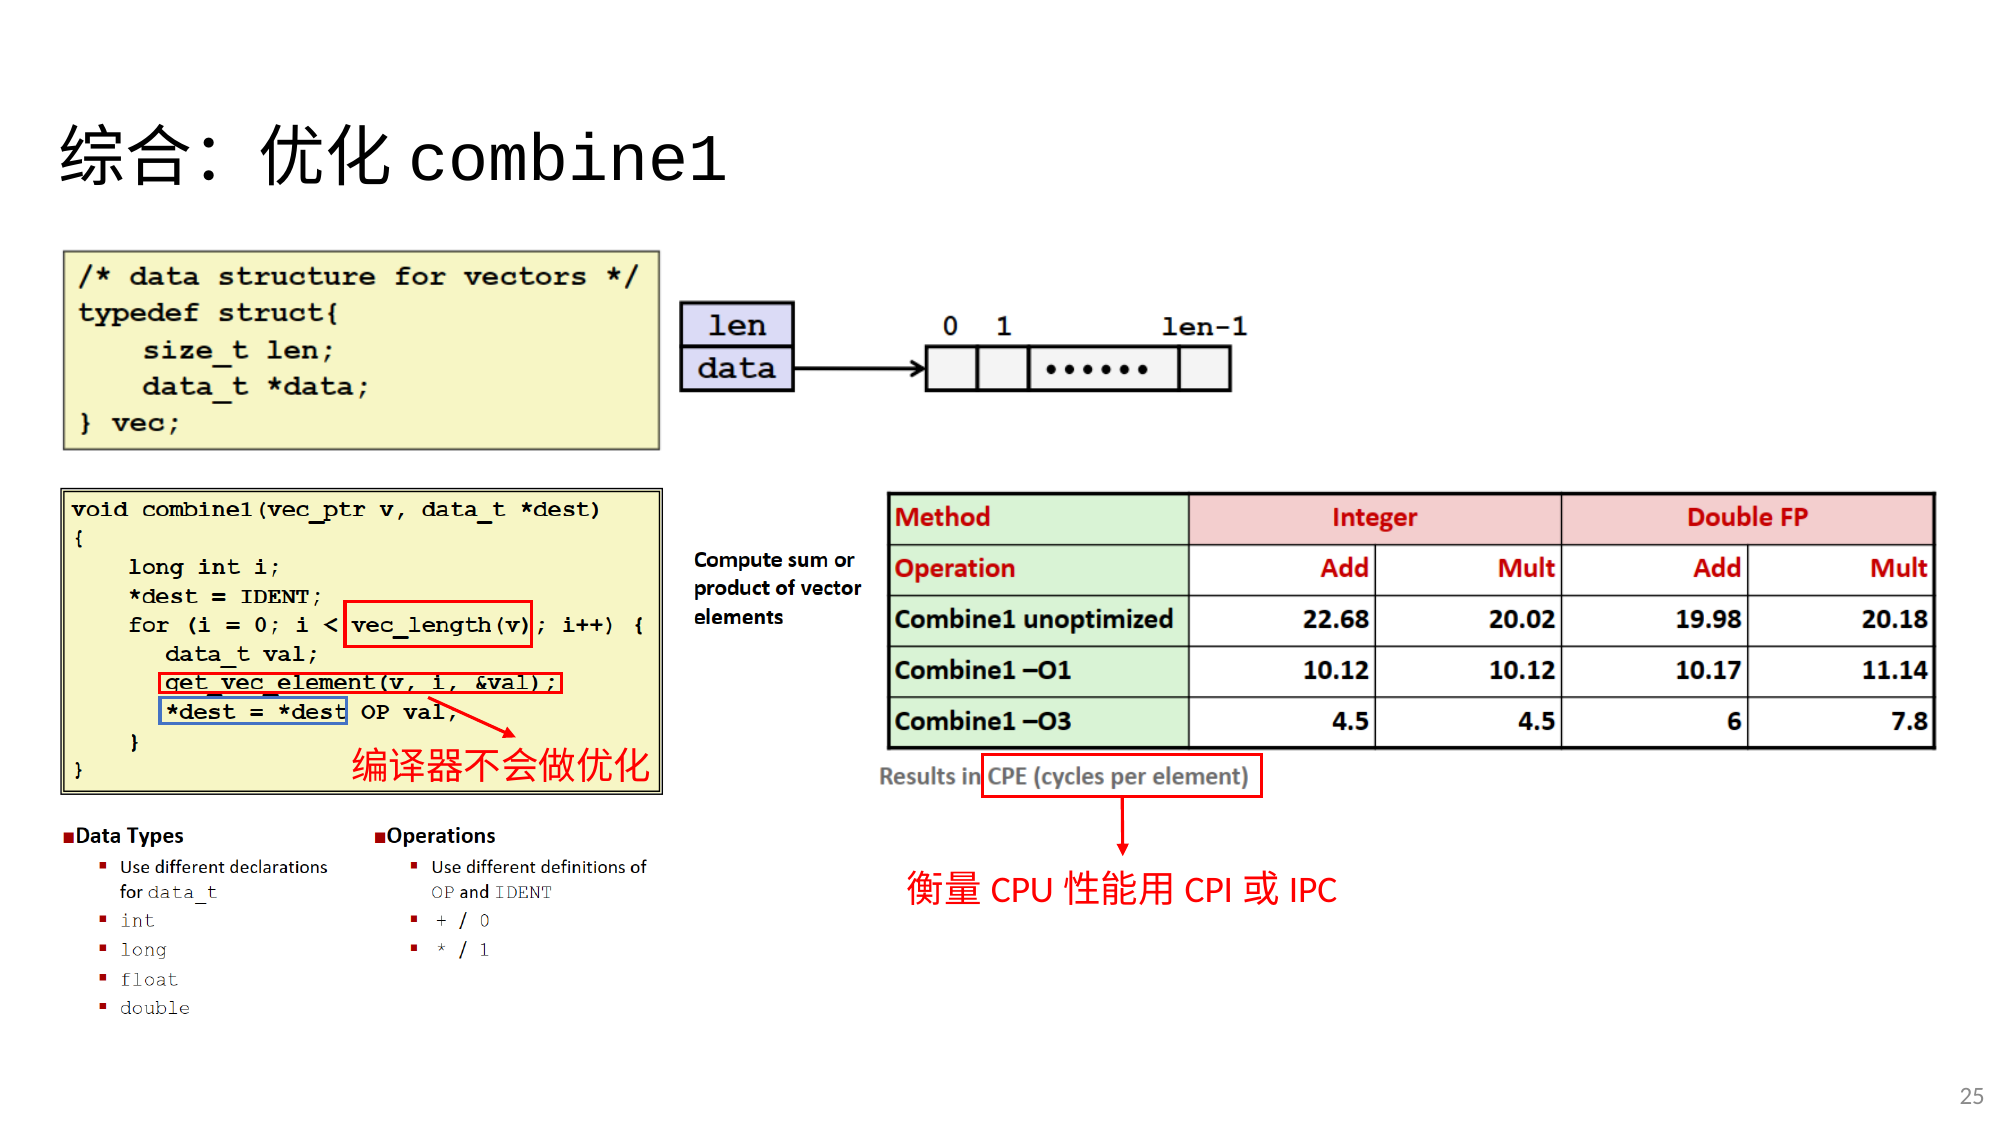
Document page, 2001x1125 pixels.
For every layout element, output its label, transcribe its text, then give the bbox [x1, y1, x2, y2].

text_box 衡量CPU性能用CPI或IPC [892, 858, 1353, 918]
picture [57, 482, 1941, 797]
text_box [427, 697, 516, 738]
text_box 综合：优化combine1 [43, 106, 986, 201]
picture [57, 823, 660, 1019]
slide_number 25 [1550, 1065, 2000, 1125]
picture [58, 241, 1262, 457]
